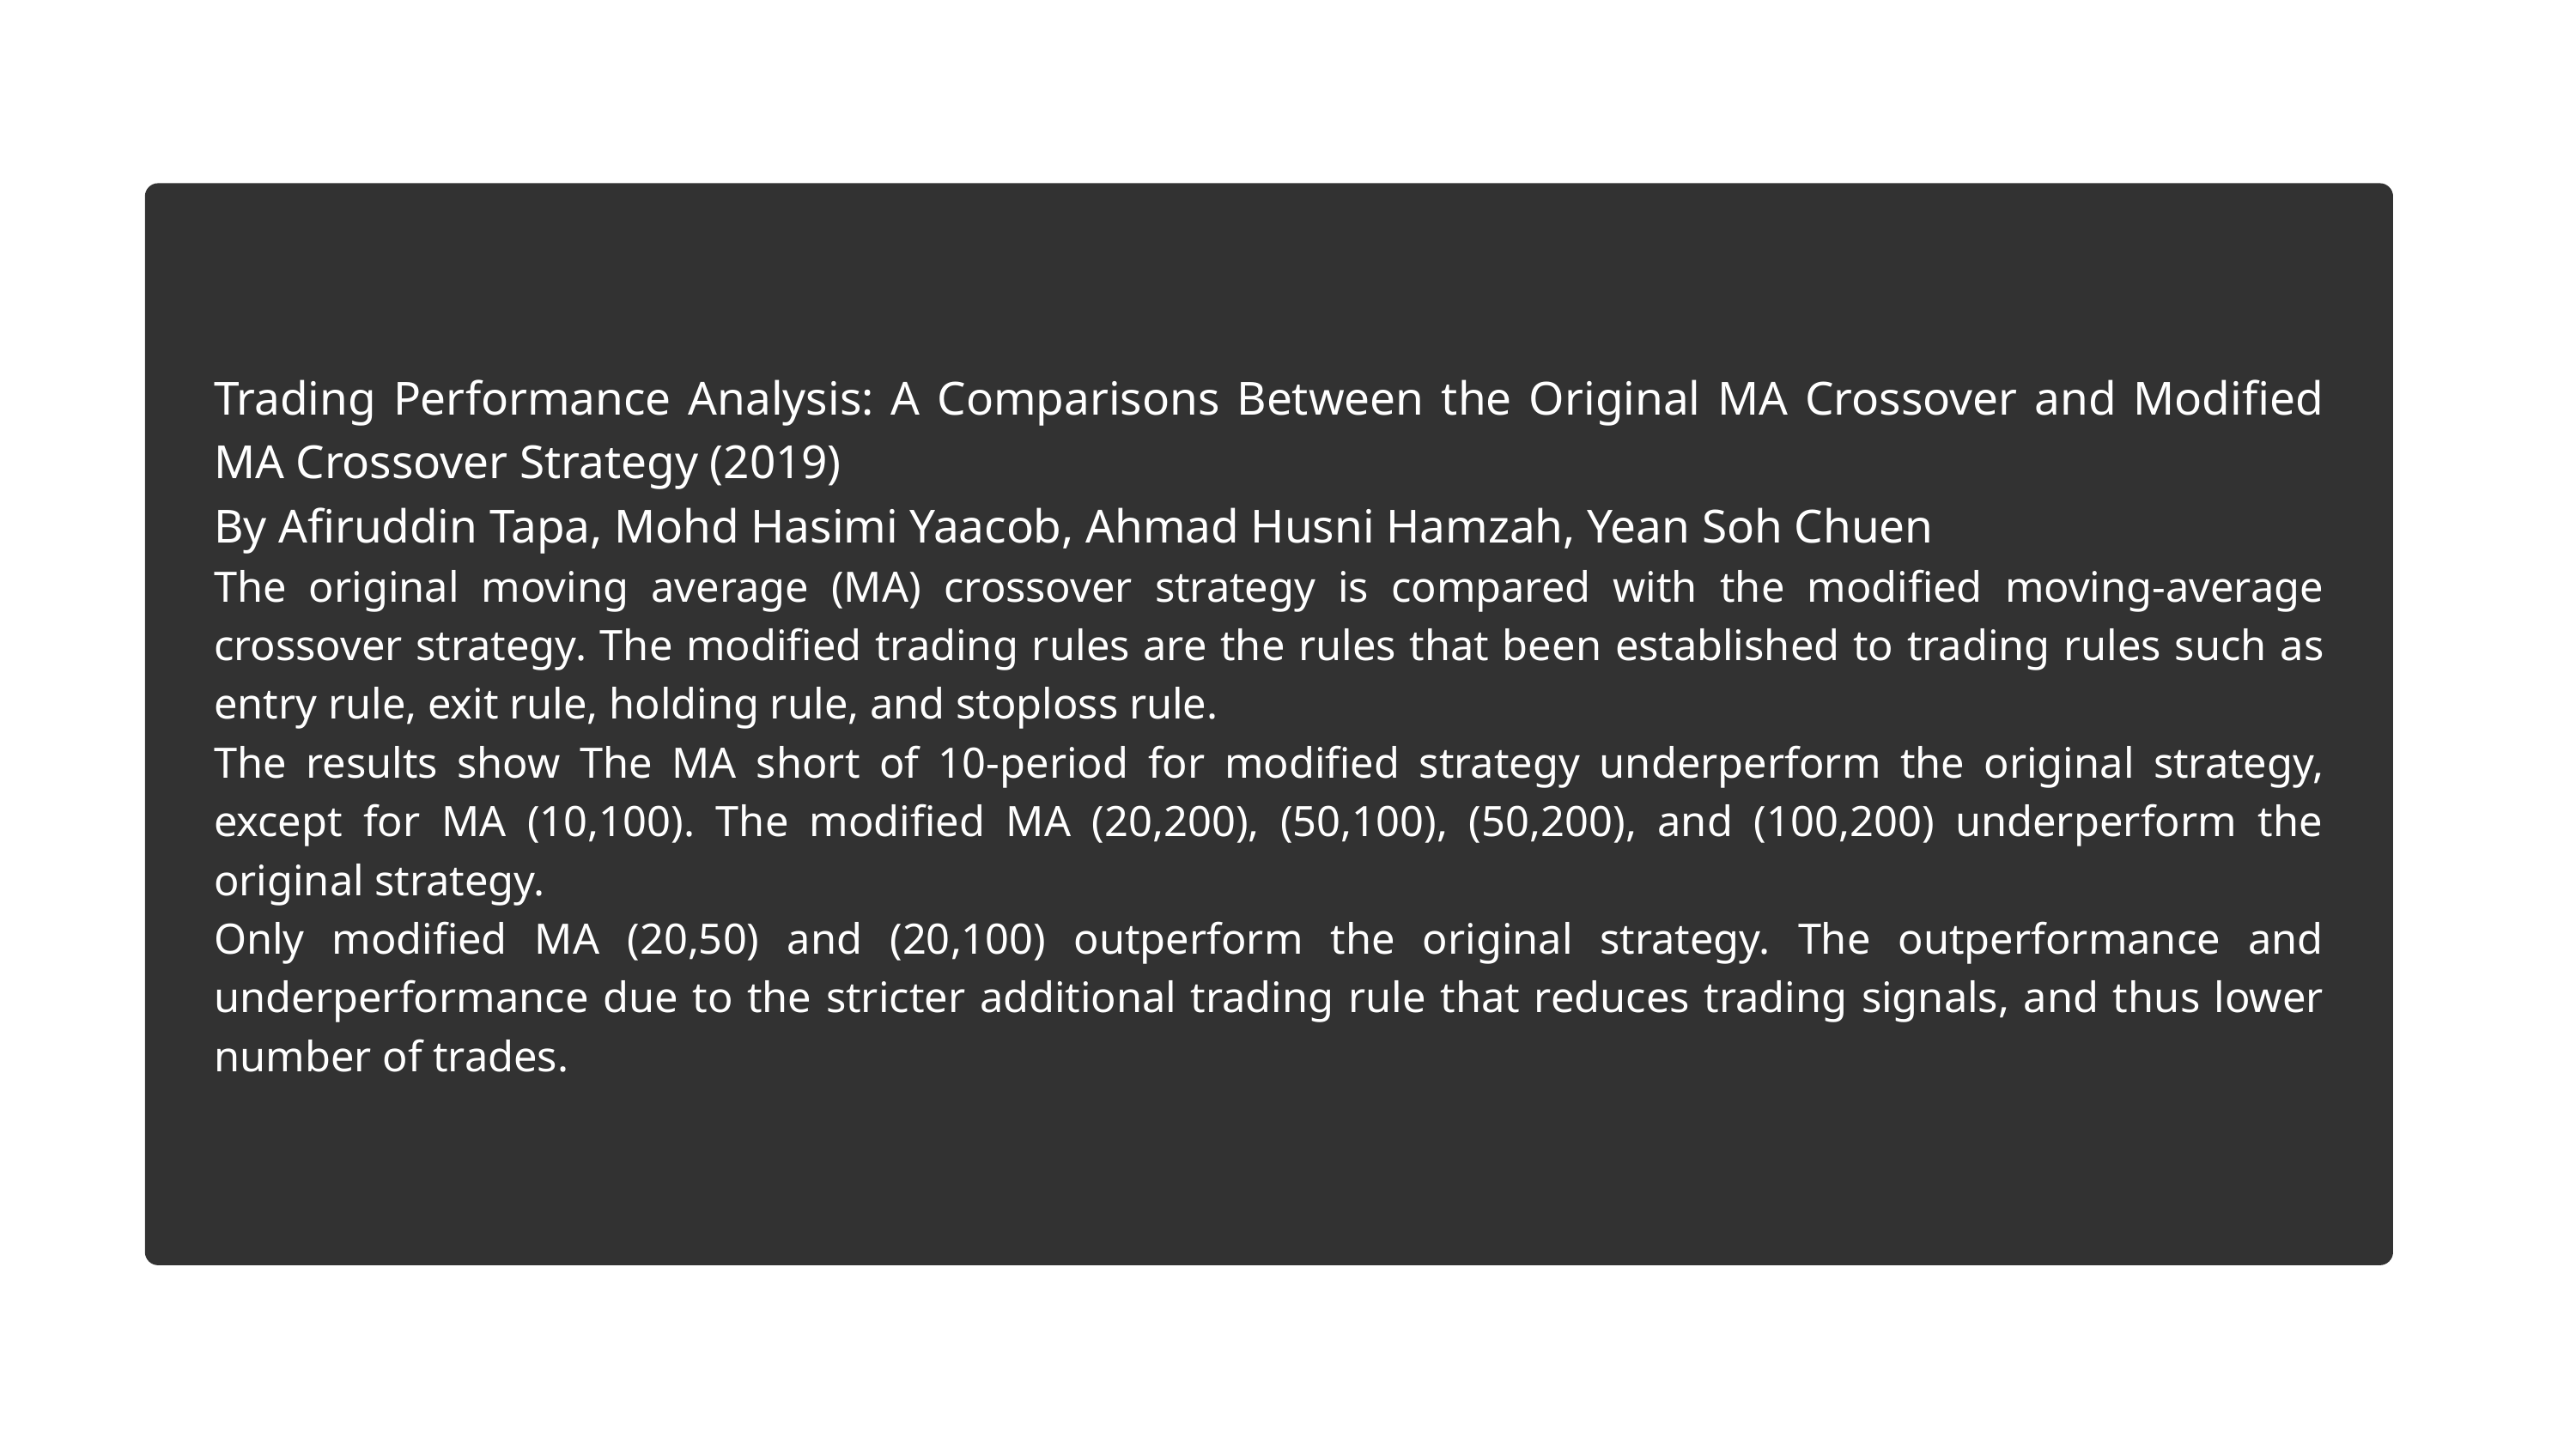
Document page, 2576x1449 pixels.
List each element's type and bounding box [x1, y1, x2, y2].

text_box [144, 183, 2394, 1266]
